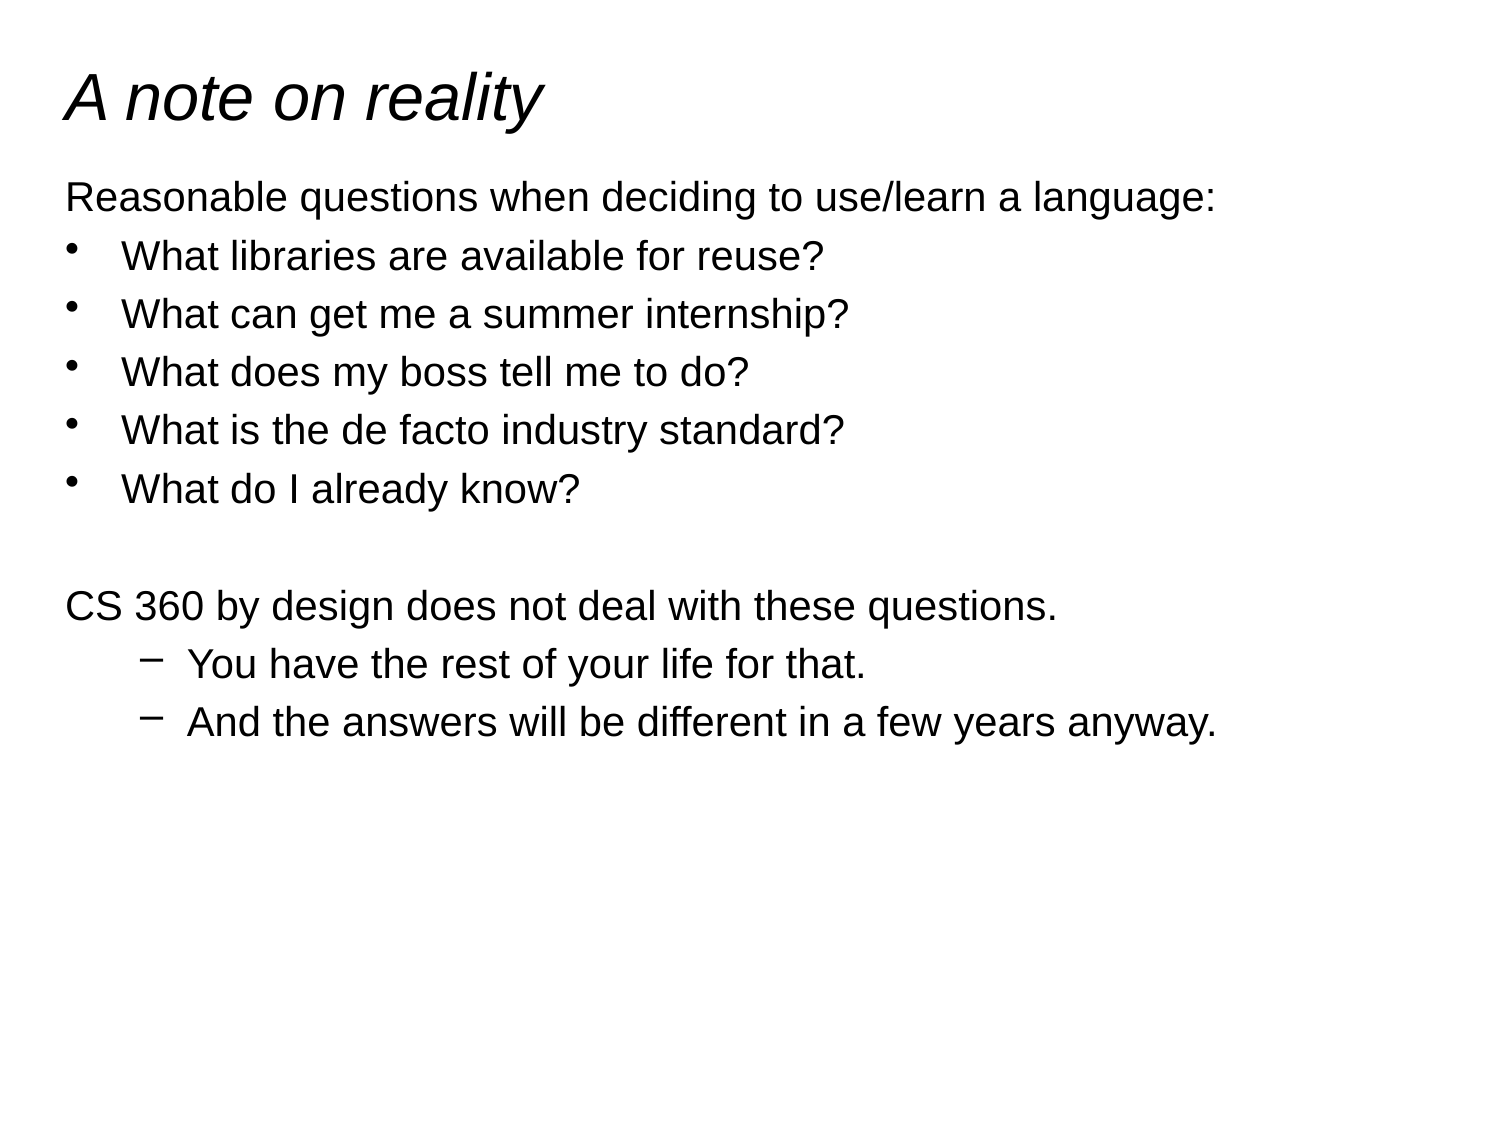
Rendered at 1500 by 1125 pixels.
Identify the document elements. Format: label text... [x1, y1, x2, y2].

title A note on reality [49, 49, 1451, 138]
list Reasonable questions when deciding to use/learn a language: What libraries are available for reuse? What can get me a summer internship? What does my boss tell me to do? What is the de facto industry standard? What do I already know? CS 360 by design does not deal with these questions. You have the rest of your life for that. And the answers will be different in a few years anyway. [49, 162, 1451, 1001]
